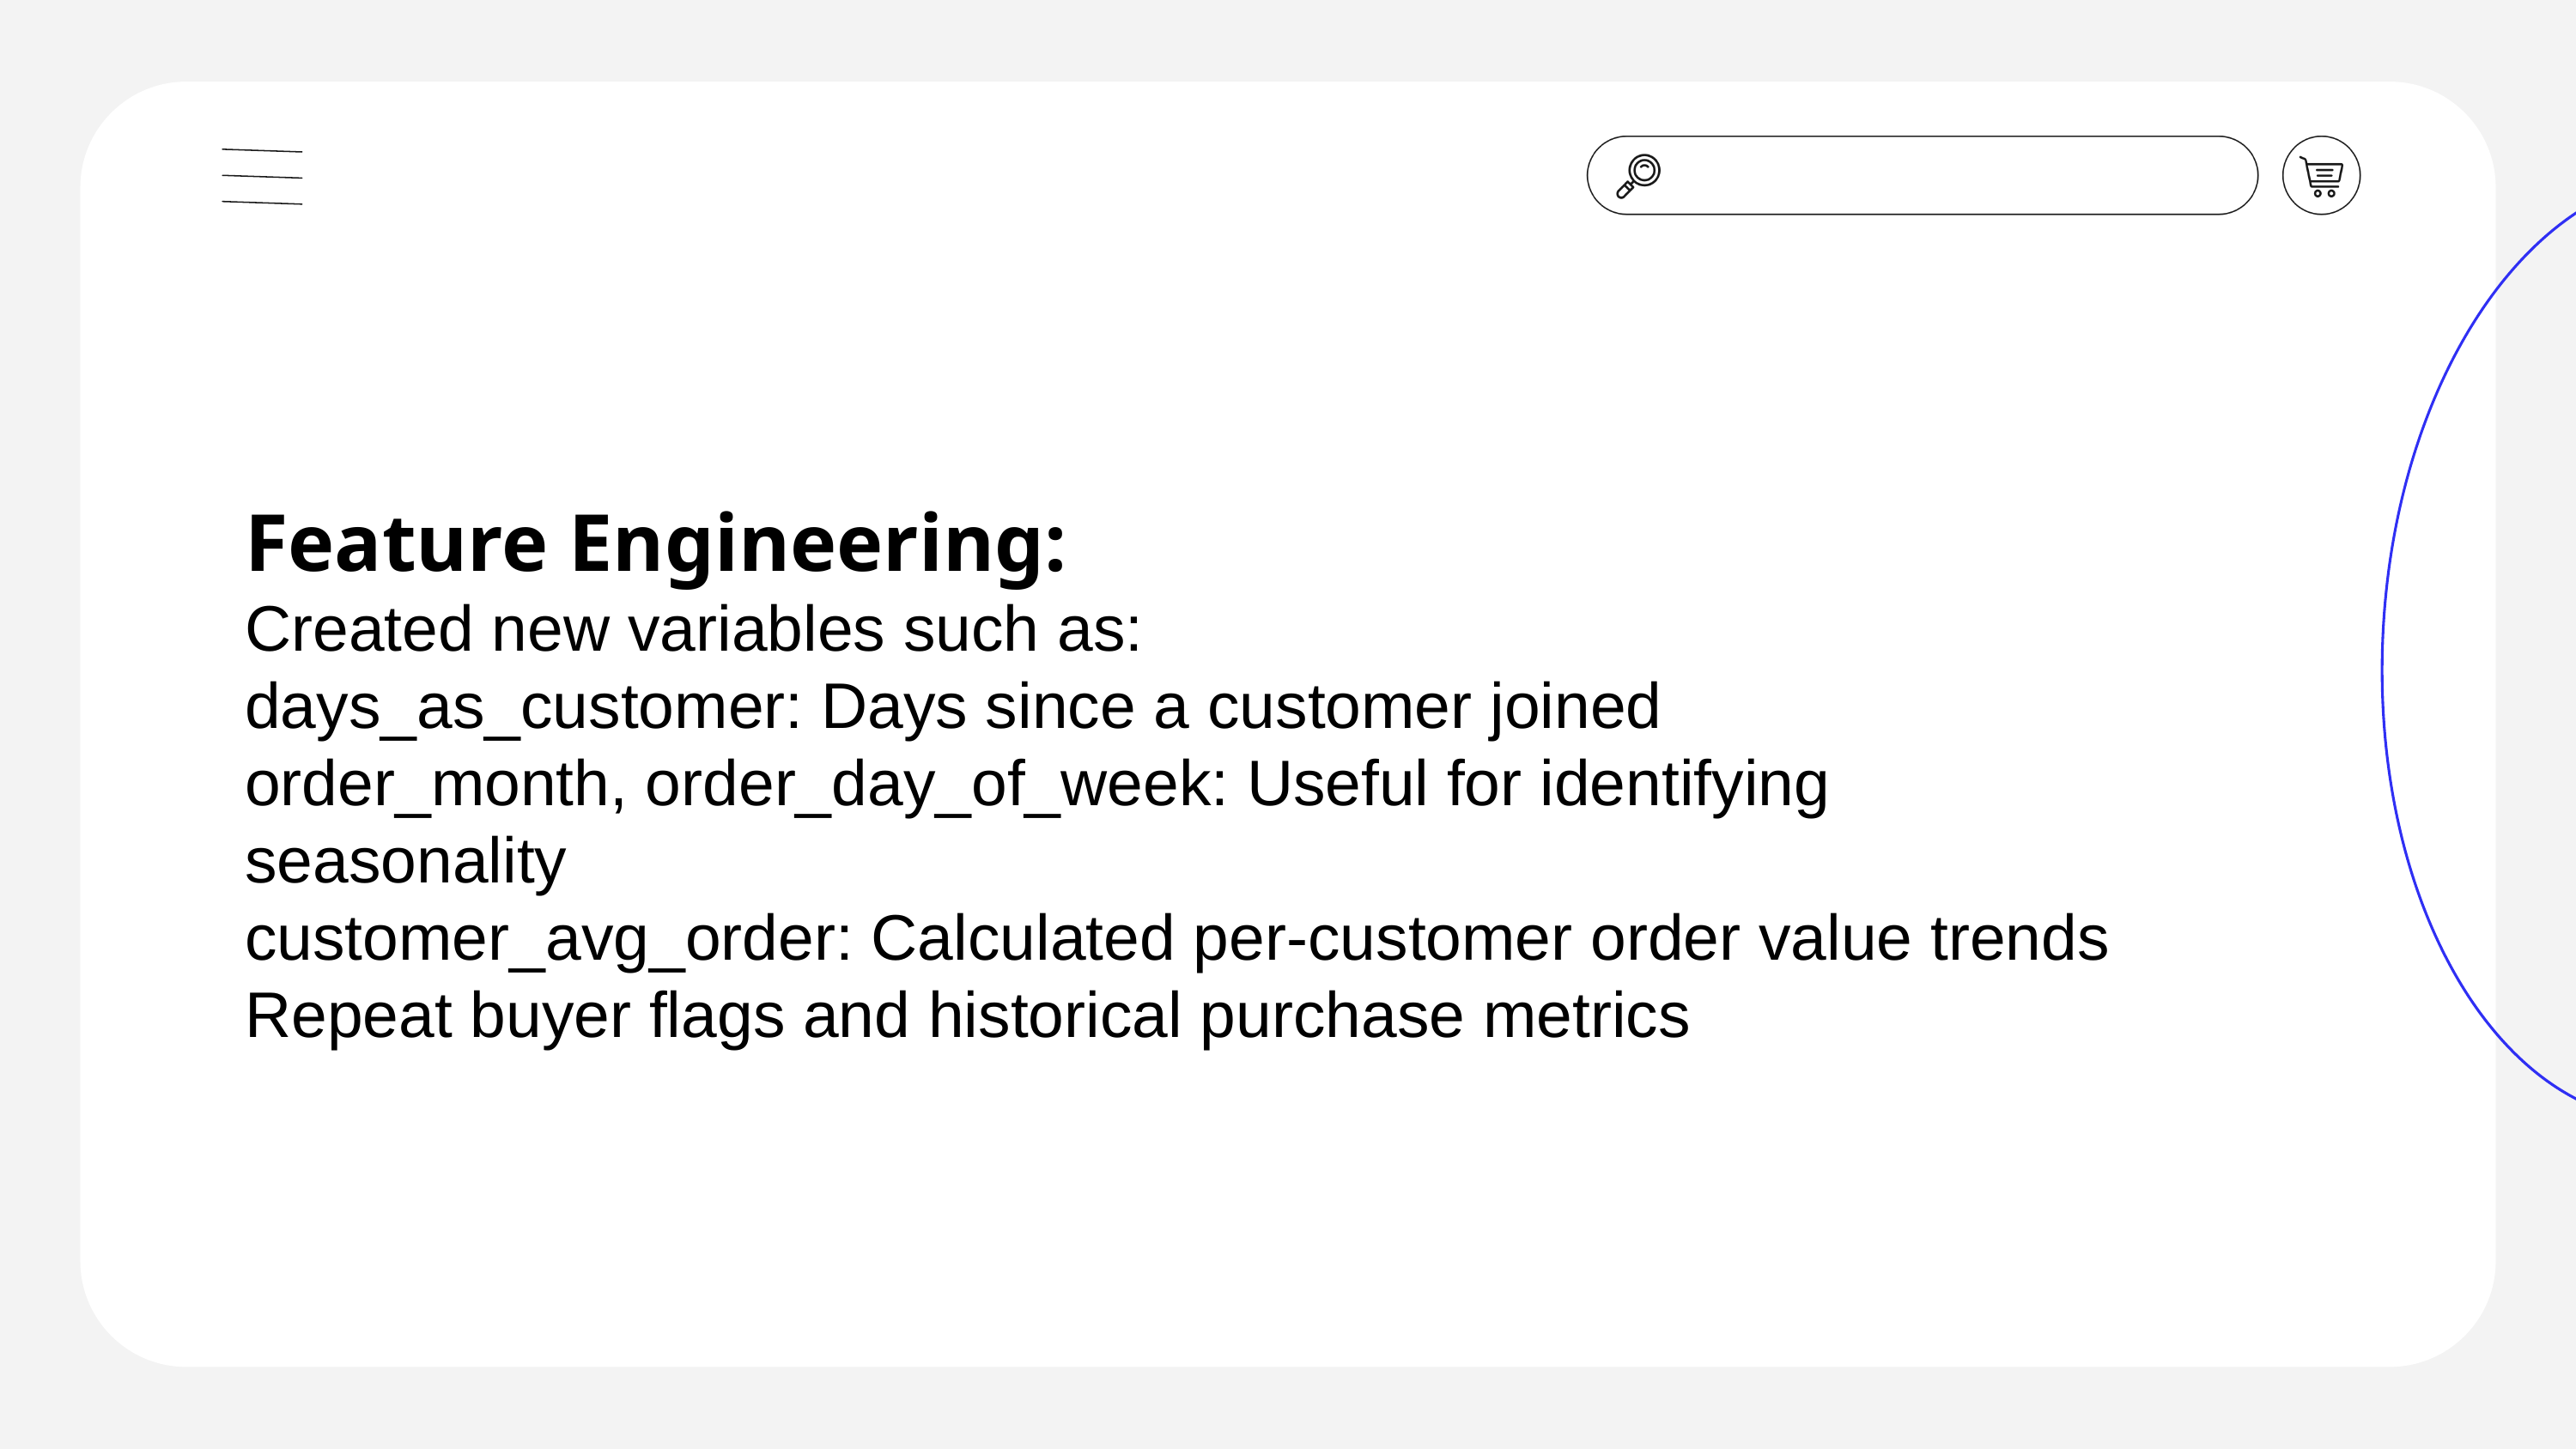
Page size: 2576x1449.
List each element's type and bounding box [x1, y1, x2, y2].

text_box [2205, 349, 2576, 949]
text_box [80, 81, 2496, 1367]
